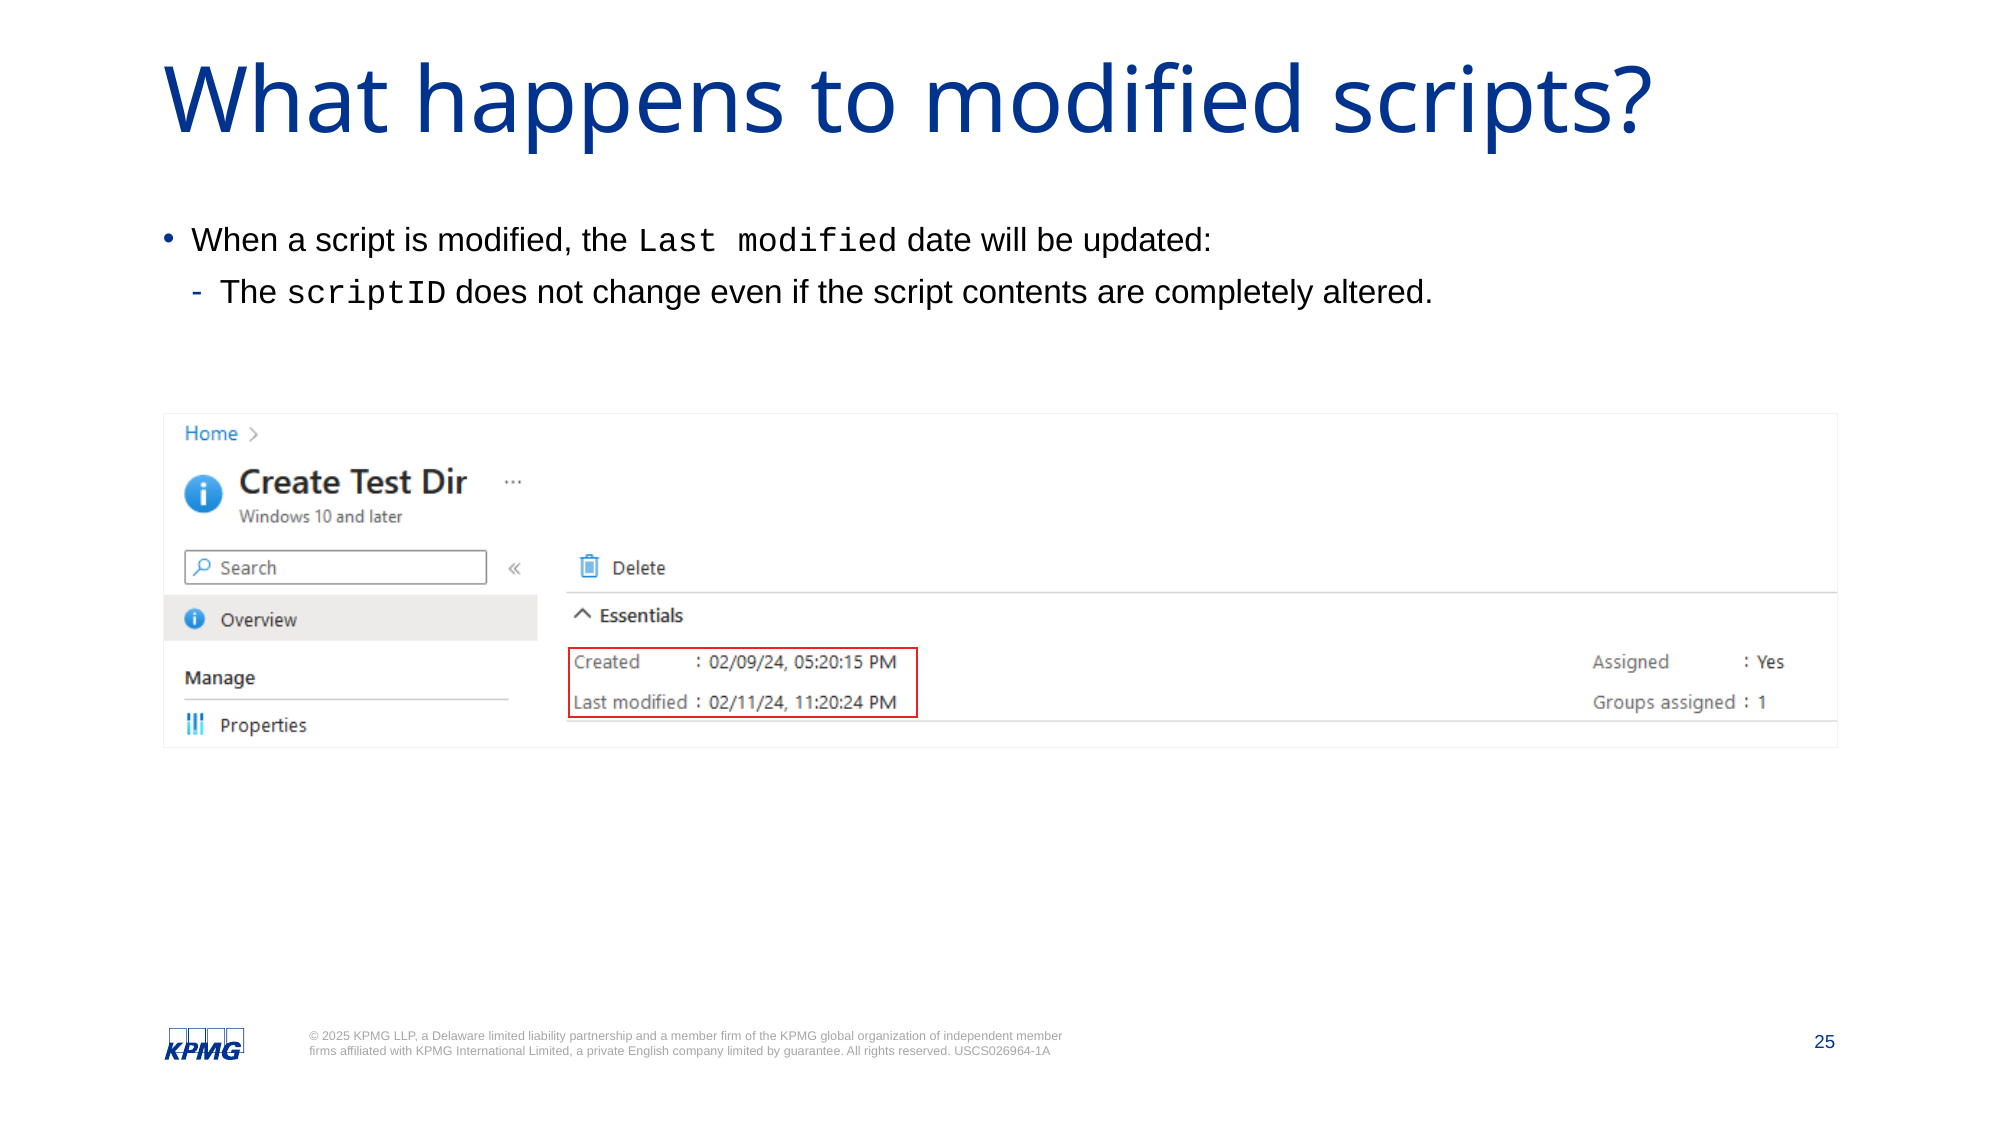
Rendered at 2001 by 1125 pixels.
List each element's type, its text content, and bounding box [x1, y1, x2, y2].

text_box REDACTED [1838, 609, 1848, 683]
text_box REDACTED [156, 609, 163, 683]
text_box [163, 413, 1838, 748]
list When a script is modified, the Last modified date will be updated: The scriptID does not change even if the script contents are completely altered. [162, 218, 1838, 306]
title What happens to modified scripts? [163, 70, 1838, 159]
